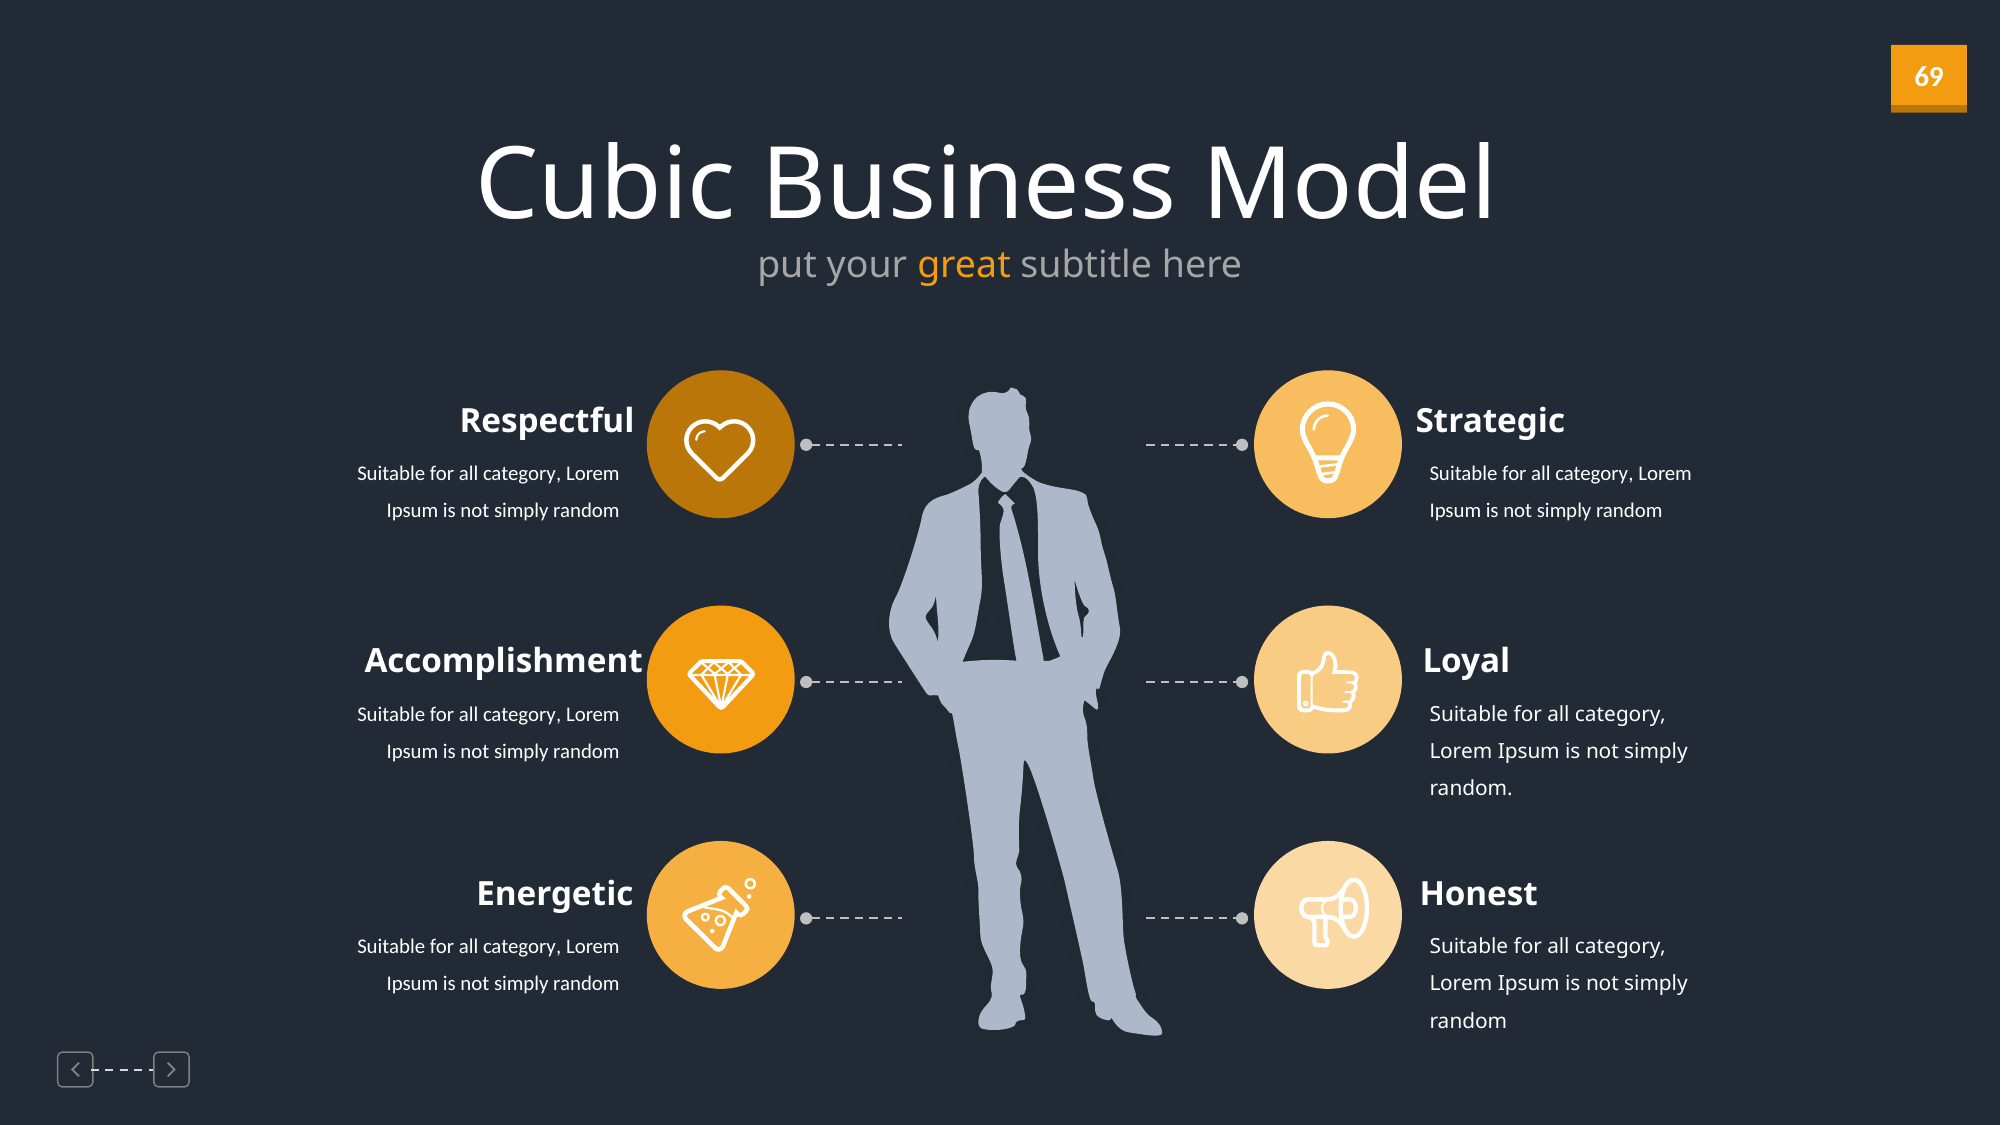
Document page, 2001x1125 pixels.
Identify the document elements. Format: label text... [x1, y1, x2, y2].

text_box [331, 632, 635, 768]
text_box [1254, 840, 1402, 989]
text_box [646, 605, 795, 754]
text_box Cubic Business Model [461, 111, 1539, 247]
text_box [646, 370, 795, 519]
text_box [1254, 605, 1402, 754]
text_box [646, 840, 795, 989]
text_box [1414, 391, 1718, 527]
text_box put your great subtitle here [742, 247, 1258, 293]
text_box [1254, 370, 1402, 519]
text_box [889, 387, 1163, 1036]
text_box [331, 864, 635, 1000]
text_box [331, 391, 635, 527]
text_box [1414, 864, 1718, 1000]
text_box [1414, 632, 1718, 768]
